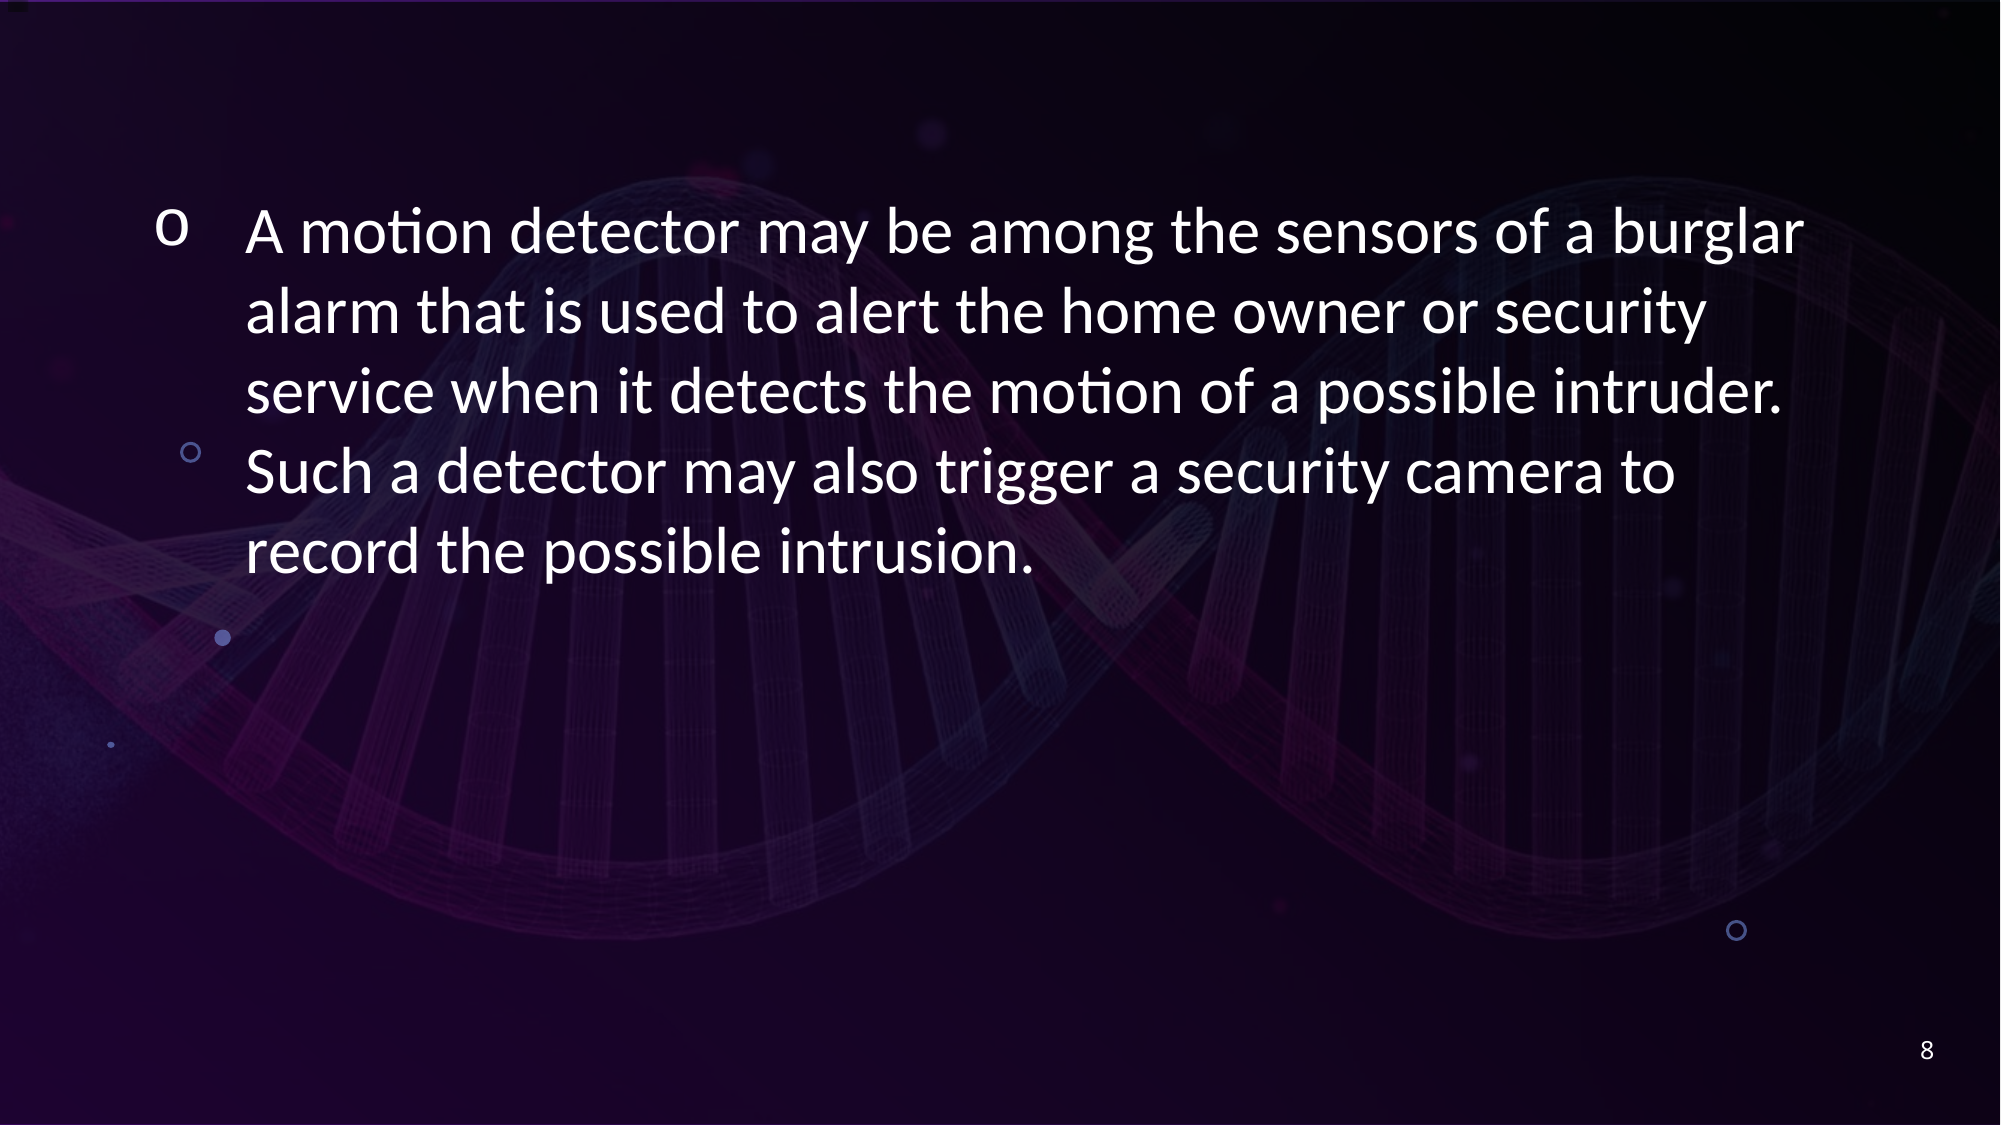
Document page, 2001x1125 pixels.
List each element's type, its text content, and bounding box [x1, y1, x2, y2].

slide_number 8 [1499, 1021, 1950, 1082]
title A motion detector may be among the sensors of a burglar alarm that is used to alert the home owner or security service when it detects the motion of a possible intruder. Such a detector may also trigger a security camera to record the possible intrusion. [137, 179, 1862, 861]
